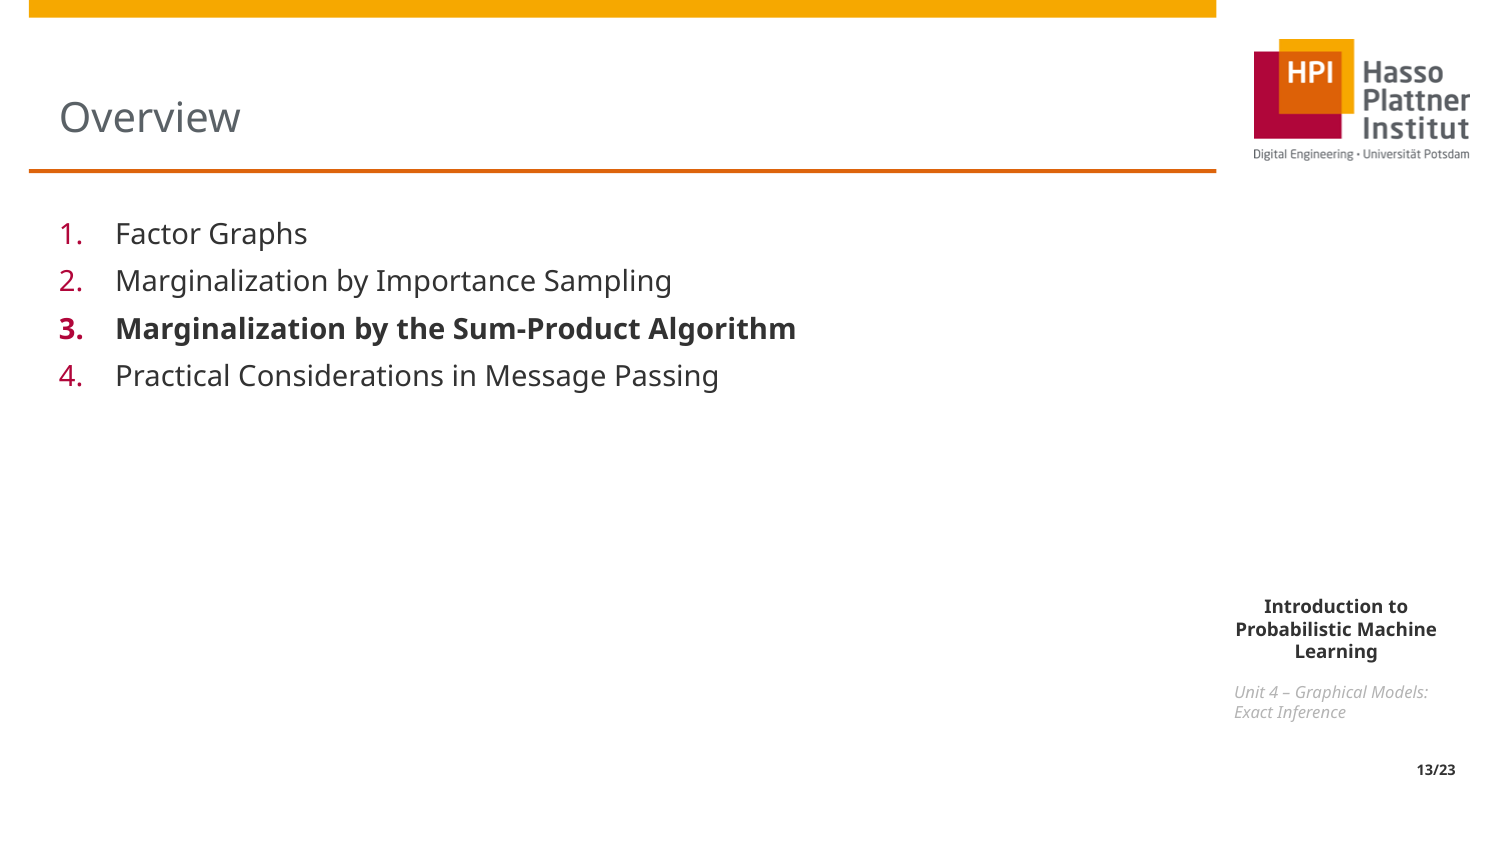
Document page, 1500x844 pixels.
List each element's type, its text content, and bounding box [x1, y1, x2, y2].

title Overview [58, 17, 1187, 170]
list Factor Graphs Marginalization by Importance Sampling Marginalization by the Sum-Product Algorithm Practical Considerations in Message Passing [58, 203, 1187, 788]
picture [1254, 39, 1470, 161]
